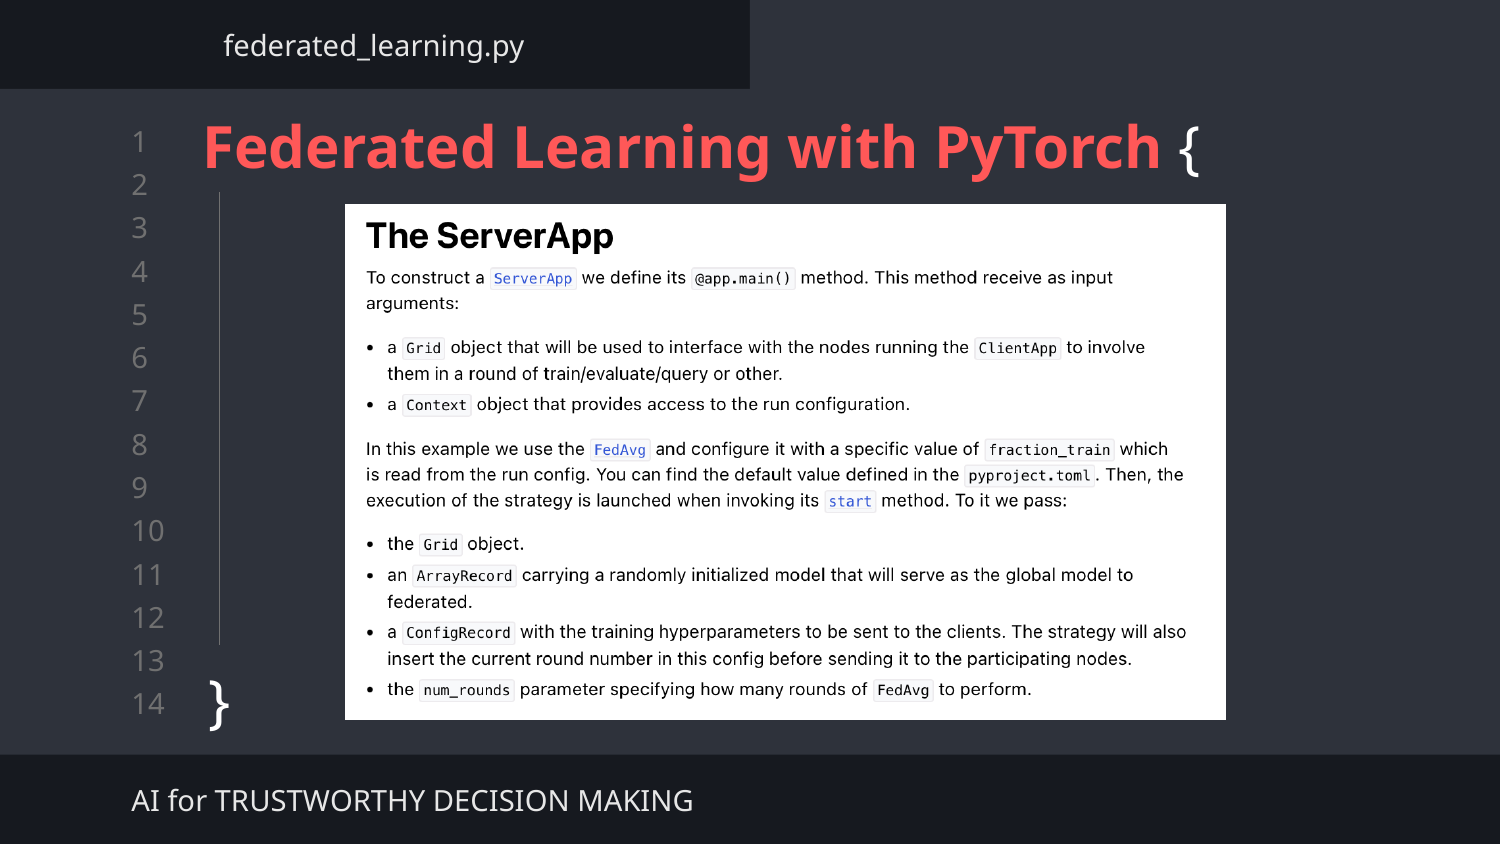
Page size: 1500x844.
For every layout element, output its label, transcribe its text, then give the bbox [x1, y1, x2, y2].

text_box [177, 191, 262, 750]
subtitle AI for TRUSTWORTHY DECISION MAKING [116, 770, 915, 829]
title Federated Learning with PyTorch { [187, 95, 1384, 185]
subtitle federated_learning.py [0, 15, 749, 74]
picture [344, 204, 1226, 720]
